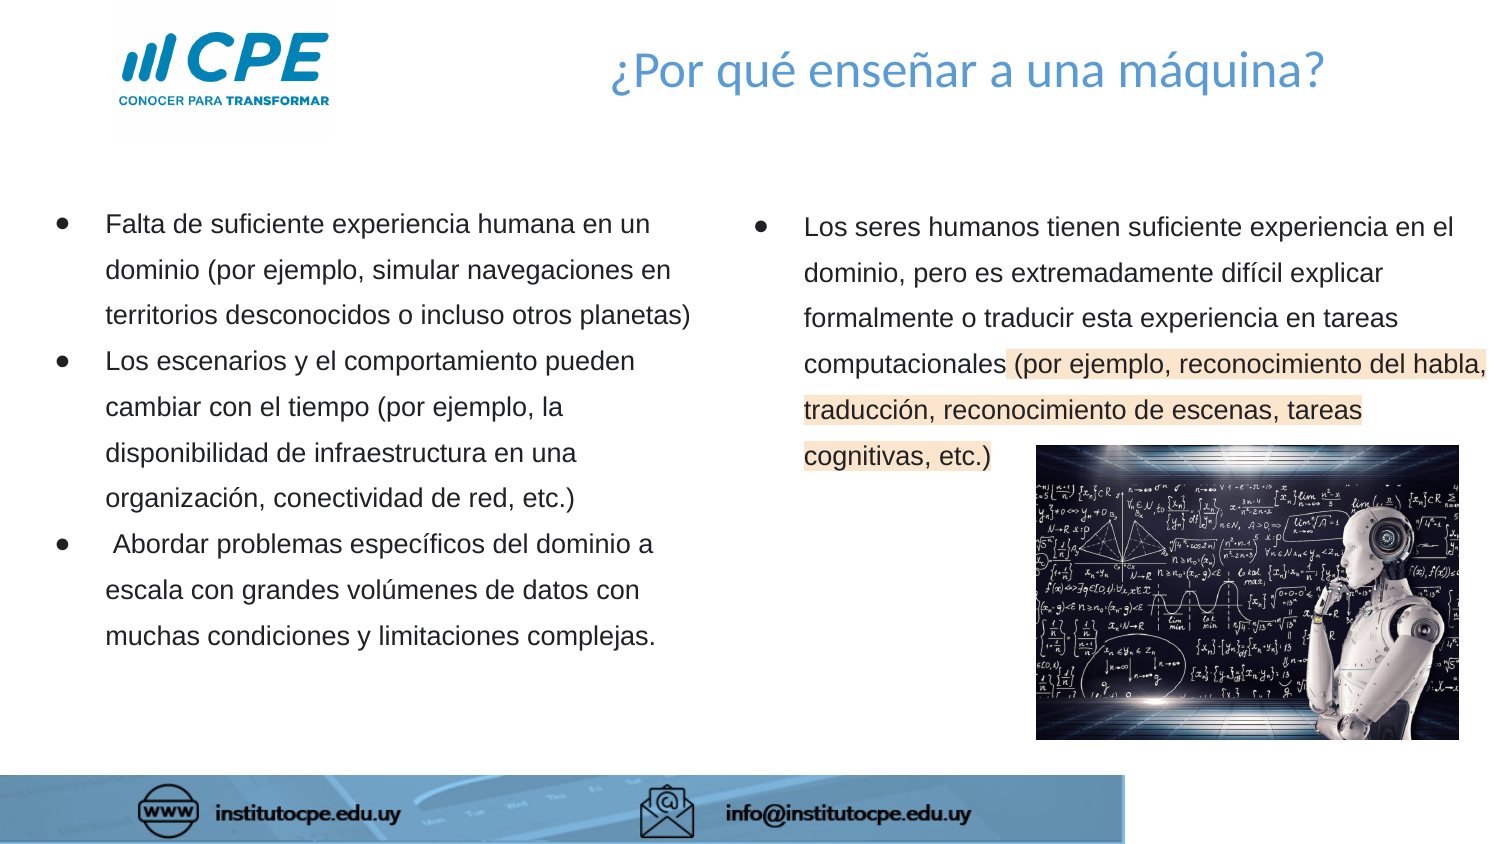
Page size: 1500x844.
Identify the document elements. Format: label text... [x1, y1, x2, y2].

picture [112, 0, 333, 139]
title ¿Por qué enseñar a una máquina? [594, 29, 1437, 112]
picture [0, 775, 1125, 844]
picture [1035, 444, 1460, 741]
text_box Falta de suficiente experiencia humana en un dominio (por ejemplo, simular navegaciones en territorios desconocidos o incluso otros planetas) Los escenarios y el comportamiento pueden cambiar con el tiempo (por ejemplo, la disponibilidad de infraestructura en una organización, conectividad de red, etc.) Abordar problemas específicos del dominio a escala con grandes volúmenes de datos con muchas condiciones y limitaciones complejas. [15, 152, 714, 692]
text_box Los seres humanos tienen suficiente experiencia en el dominio, pero es extremadamente difícil explicar formalmente o traducir esta experiencia en tareas computacionales (por ejemplo, reconocimiento del habla, traducción, reconocimiento de escenas, tareas cognitivas, etc.) [713, 180, 1500, 486]
